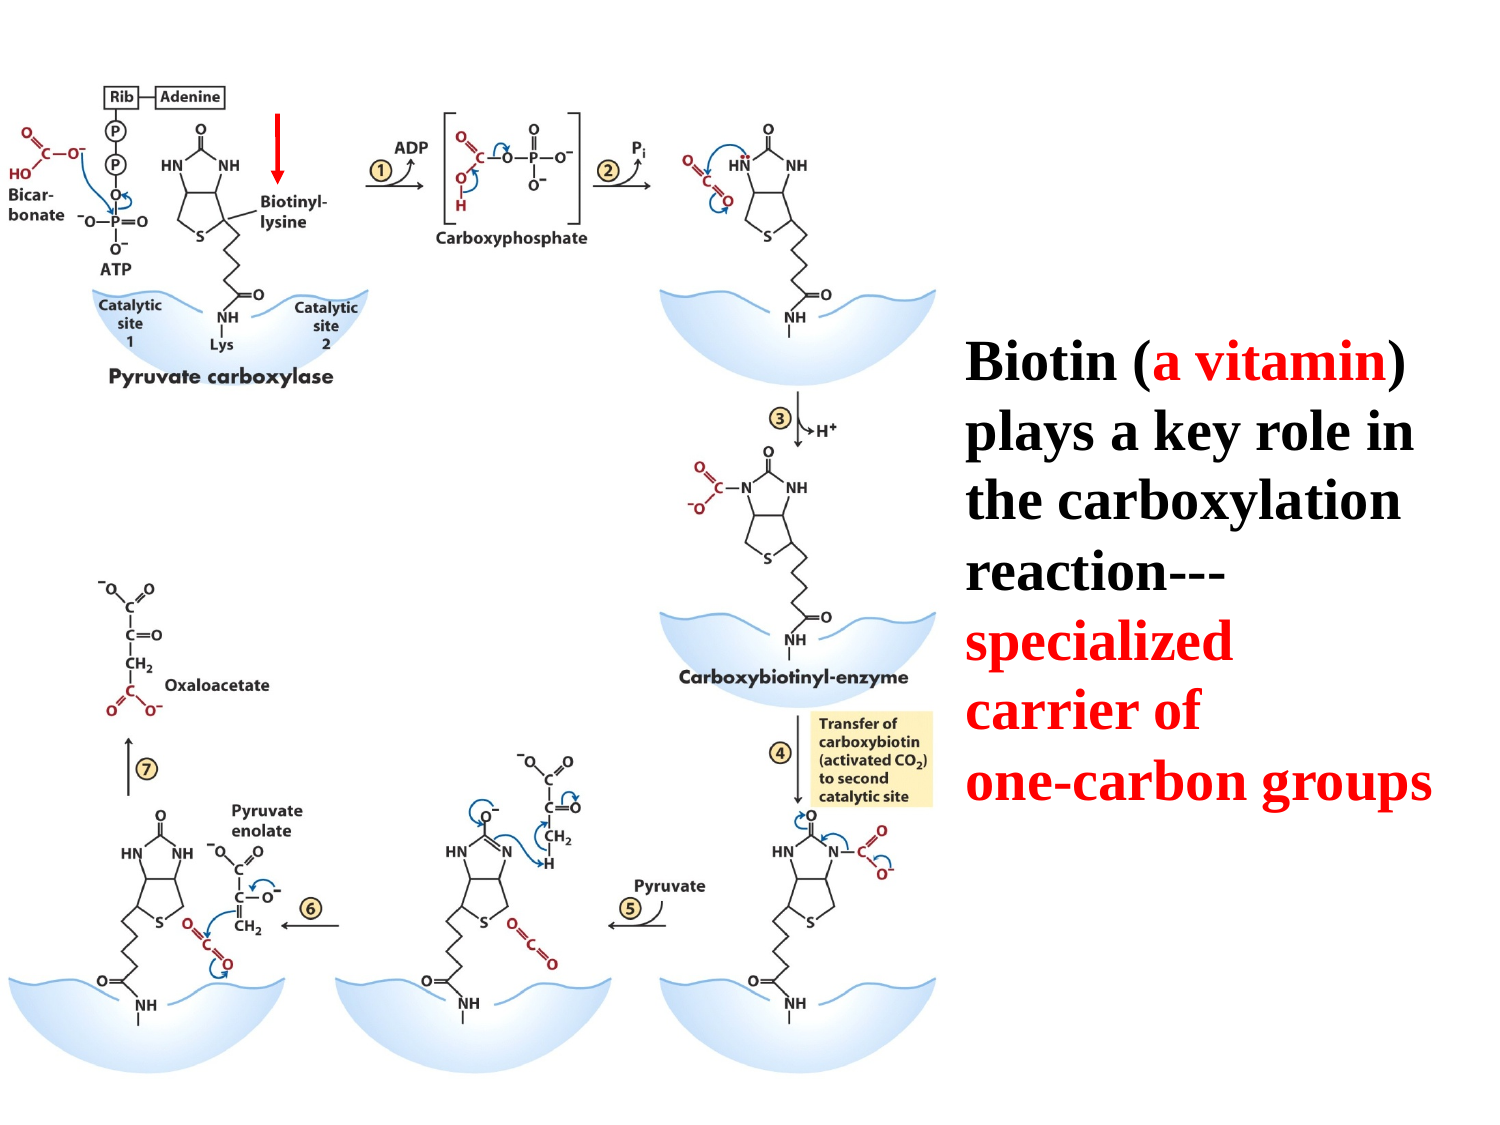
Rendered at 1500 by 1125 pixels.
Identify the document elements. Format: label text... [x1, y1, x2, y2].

text_box Biotin (a vitamin) plays a key role in the carboxylation reaction--- specialized carrier of one-carbon groups [950, 314, 1500, 819]
picture [0, 77, 942, 1079]
